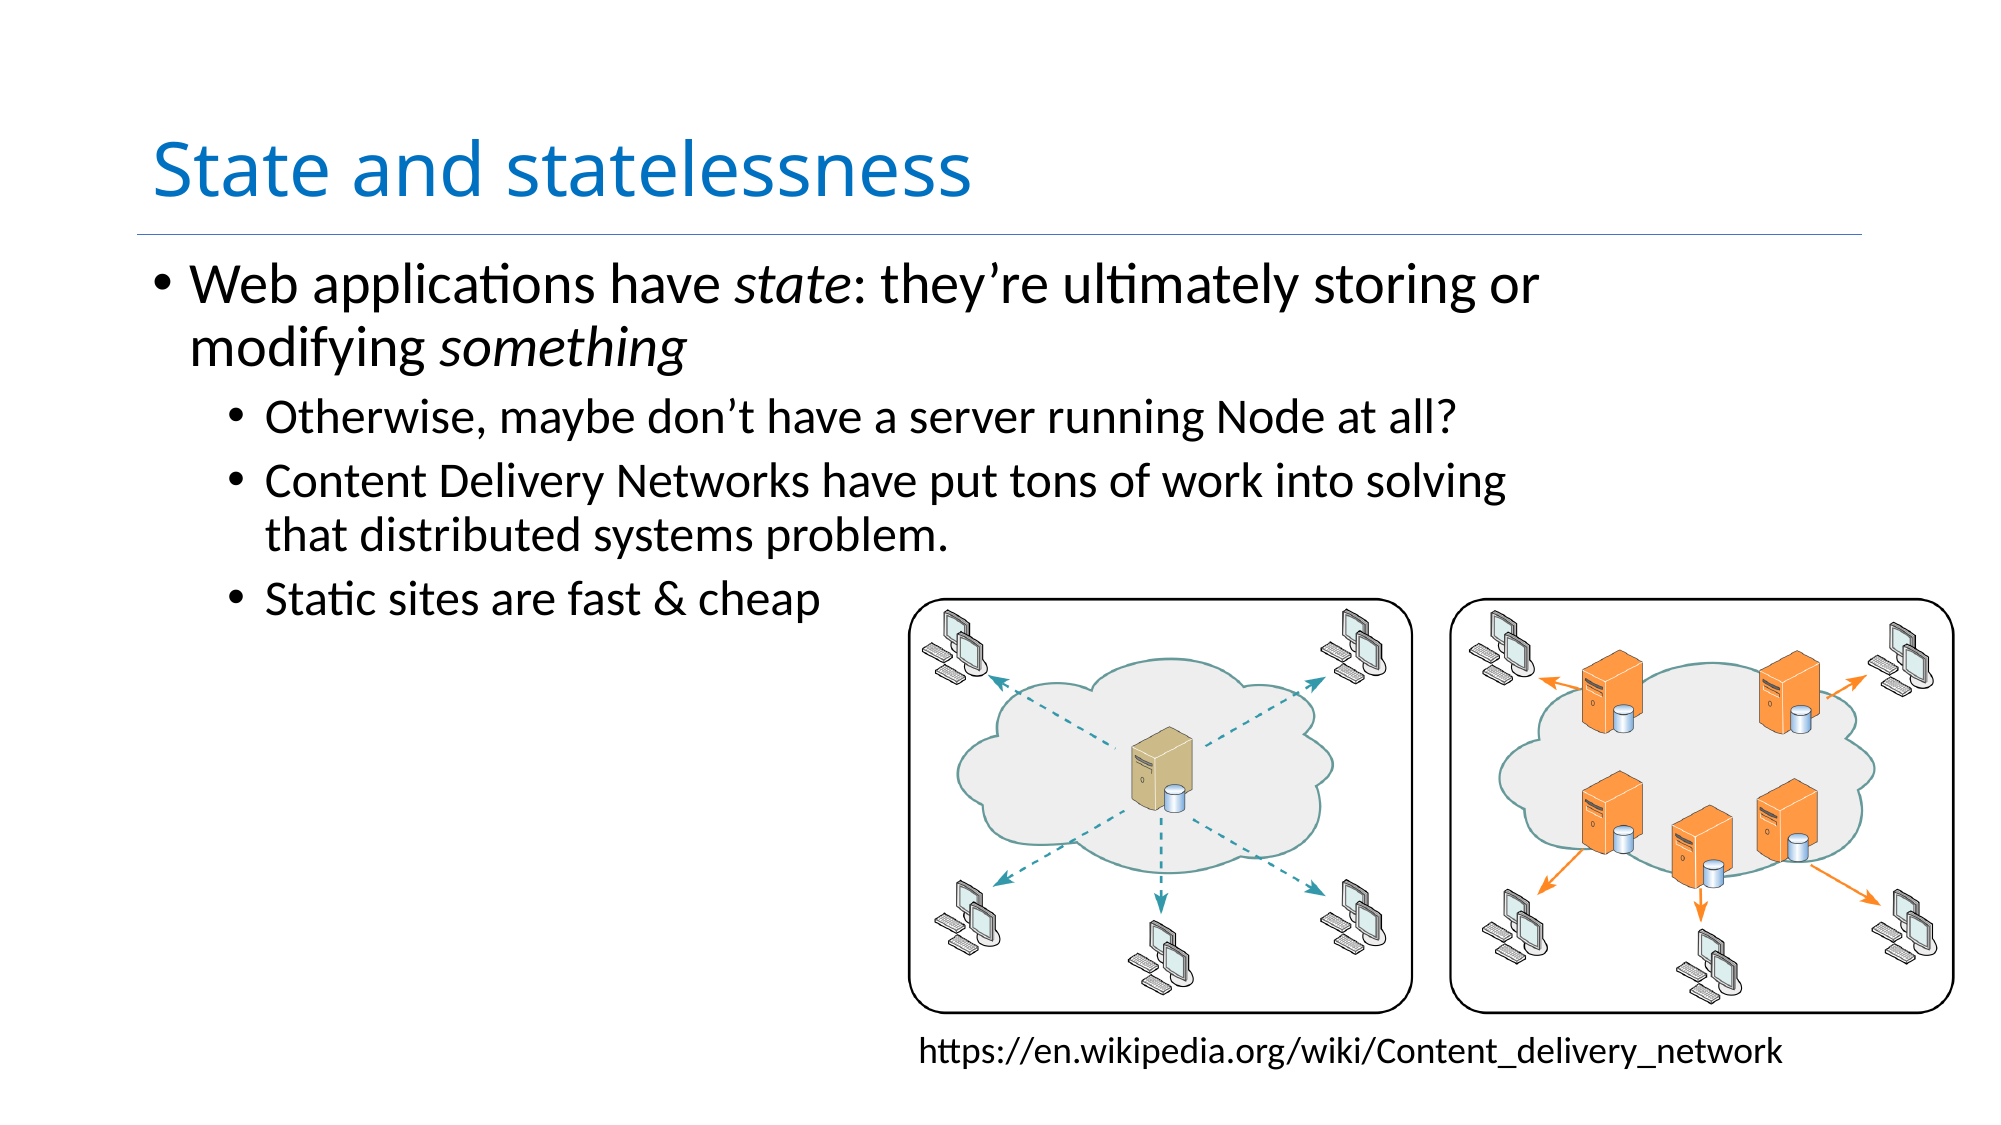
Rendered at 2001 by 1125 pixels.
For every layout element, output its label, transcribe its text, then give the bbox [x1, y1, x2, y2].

title State and statelessness [137, 3, 1863, 221]
list Web applications have state: they’re ultimately storing or modifying something Otherwise, maybe don’t have a server running Node at all? Content Delivery Networks have put tons of work into solving that distributed systems problem. Static sites are fast & cheap [137, 246, 1583, 960]
text_box https://en.wikipedia.org/wiki/Content_delivery_network [902, 1018, 1904, 1080]
picture [903, 593, 1959, 1019]
